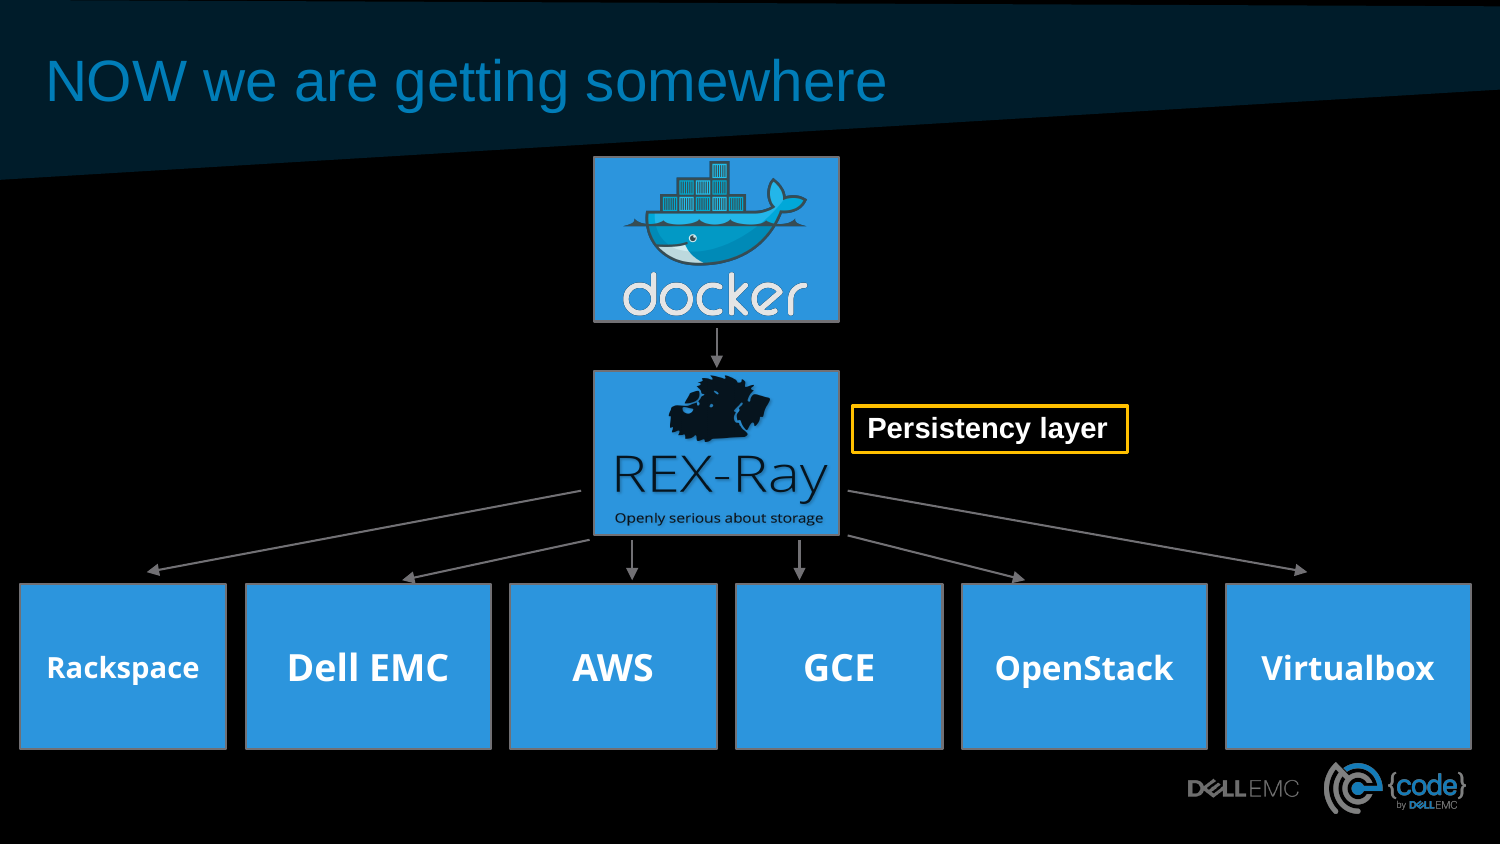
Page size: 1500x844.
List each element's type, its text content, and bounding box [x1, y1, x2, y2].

text_box AWS [509, 584, 717, 749]
text_box [594, 370, 601, 536]
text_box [146, 490, 582, 573]
picture [589, 127, 840, 352]
text_box Persistency layer [852, 406, 1128, 453]
picture [602, 370, 840, 536]
text_box Virtualbox [1225, 584, 1471, 749]
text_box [580, 539, 590, 581]
text_box Dell EMC [245, 584, 491, 749]
text_box OpenStack [961, 584, 1207, 749]
text_box Rackspace [20, 584, 226, 749]
title NOW we are getting somewhere [45, 43, 1350, 153]
text_box GCE [735, 584, 943, 749]
picture [1188, 778, 1299, 798]
picture [1324, 762, 1466, 814]
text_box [847, 490, 1308, 573]
